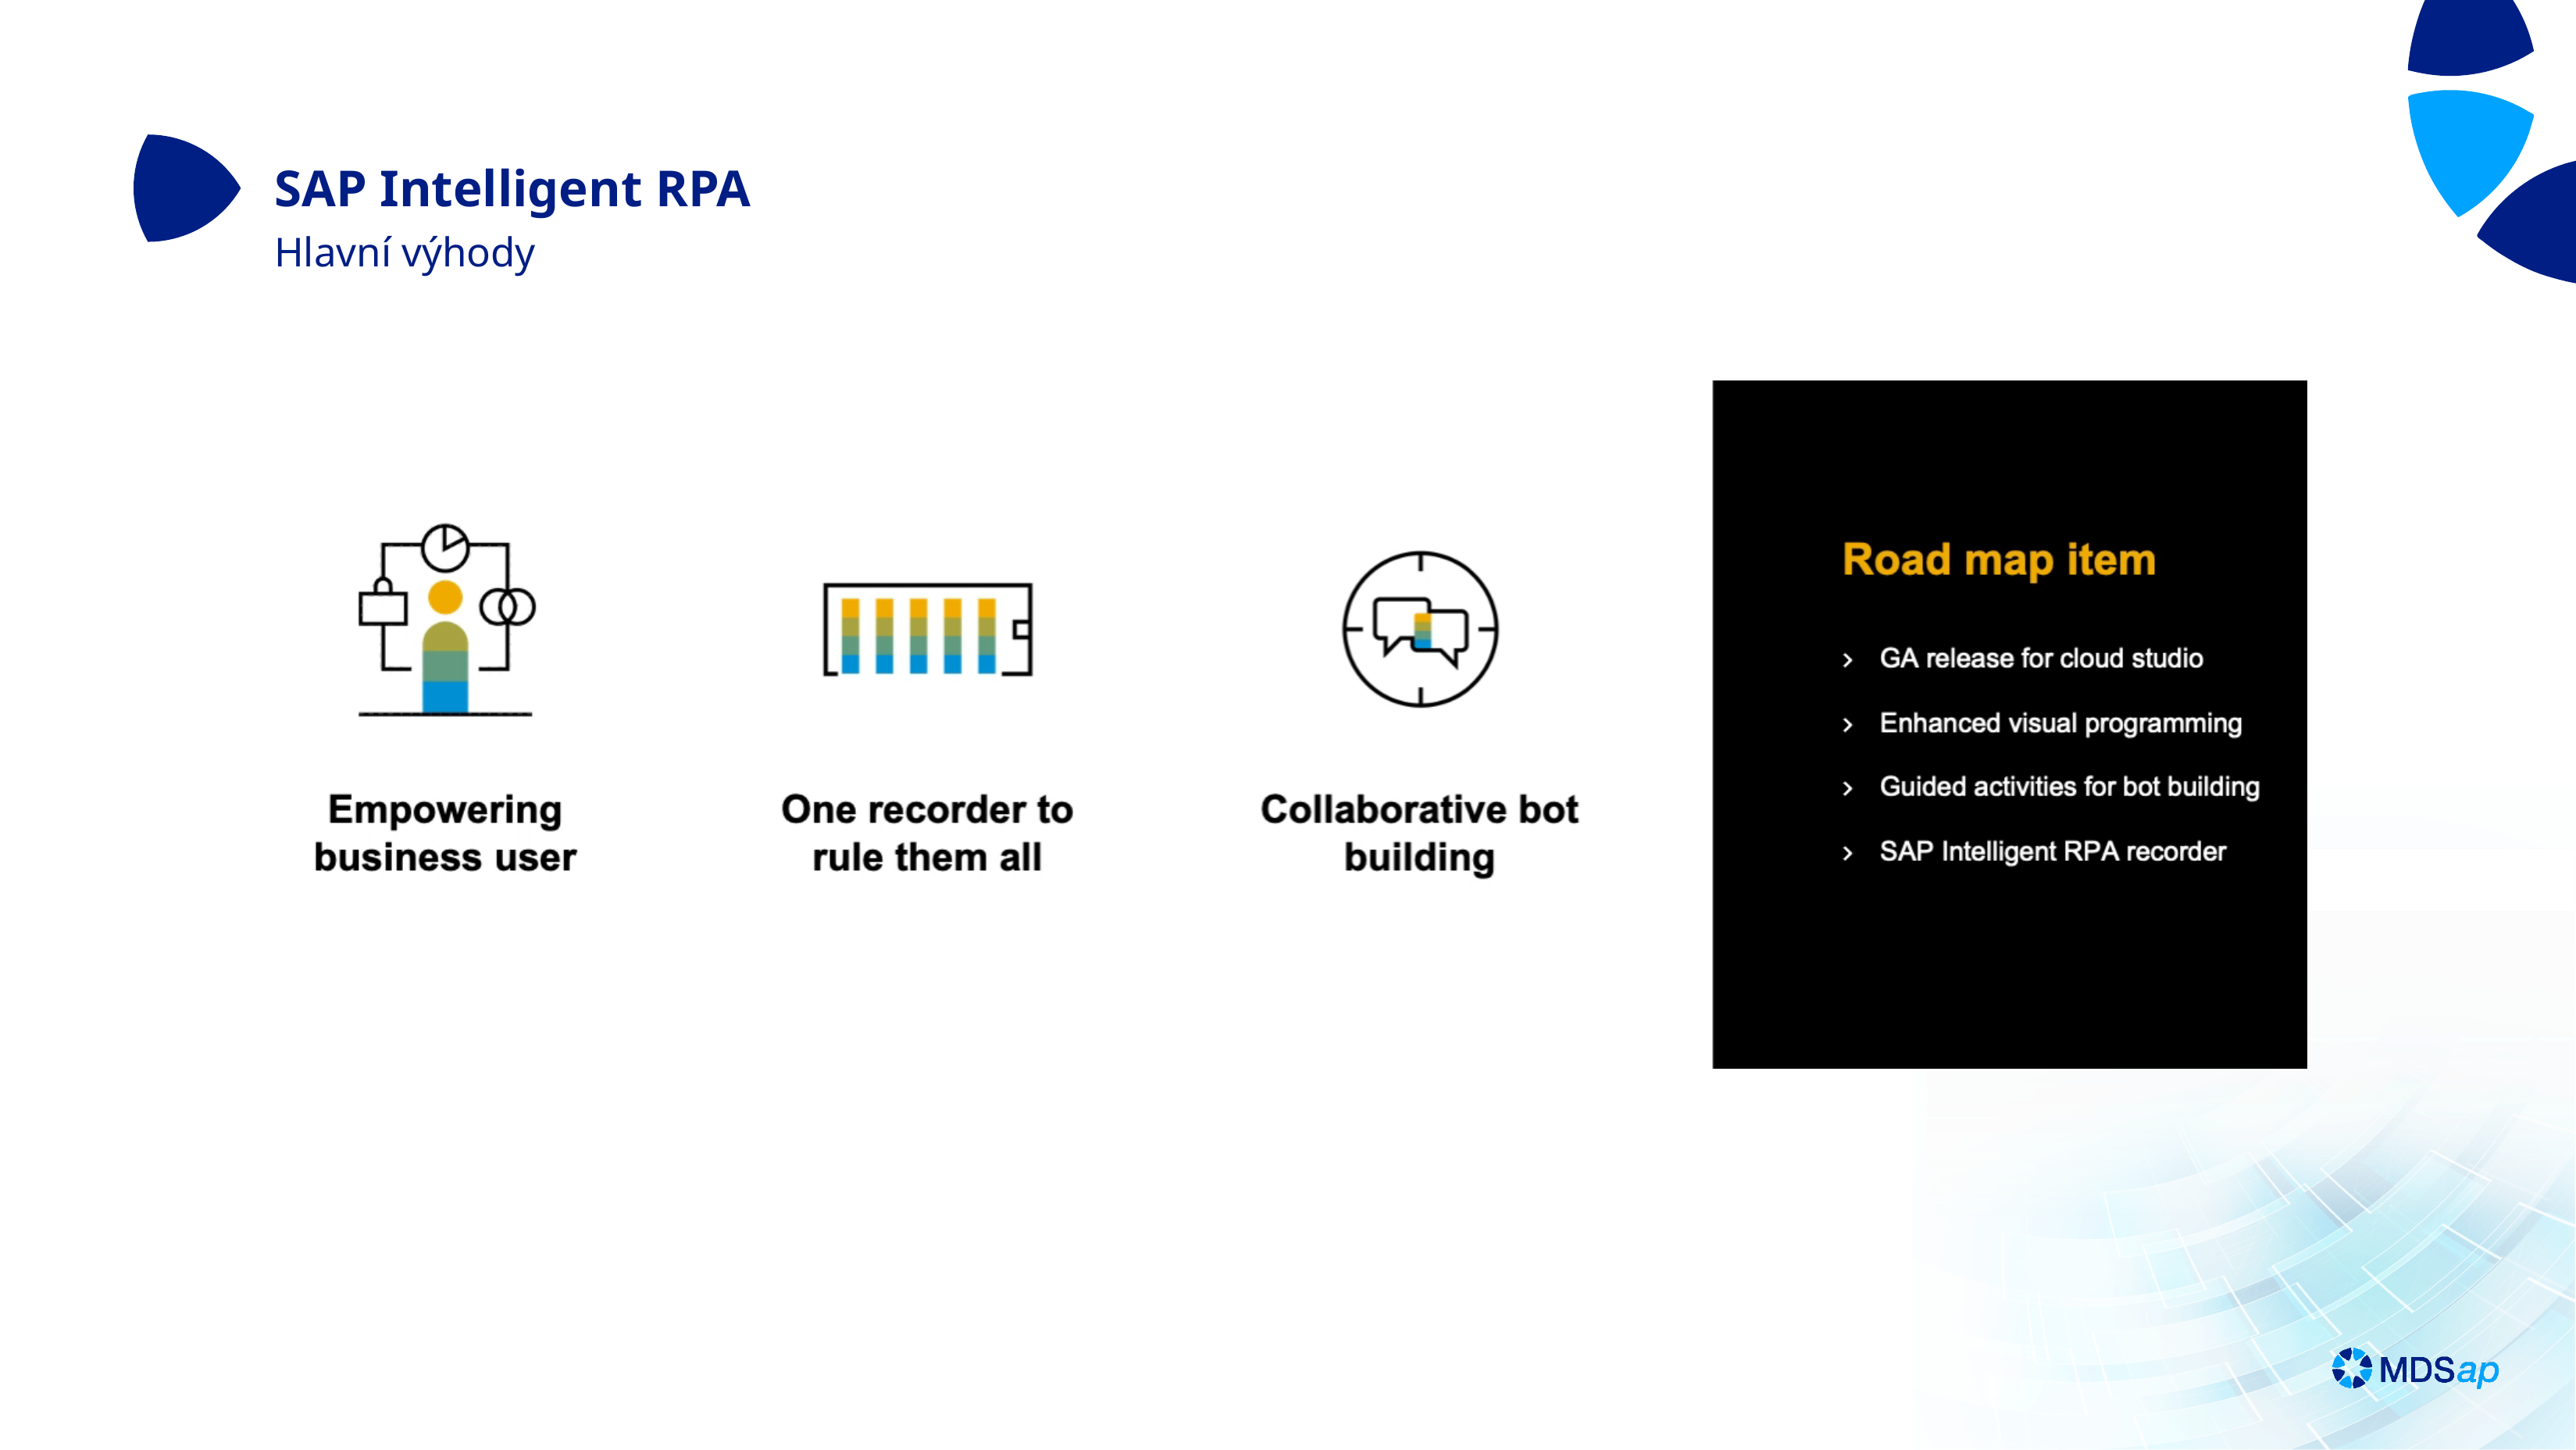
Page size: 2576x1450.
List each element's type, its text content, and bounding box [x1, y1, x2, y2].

list Hlavní výhody [262, 227, 2275, 305]
picture [269, 380, 2575, 1450]
list SAP Intelligent RPA [262, 158, 2275, 217]
